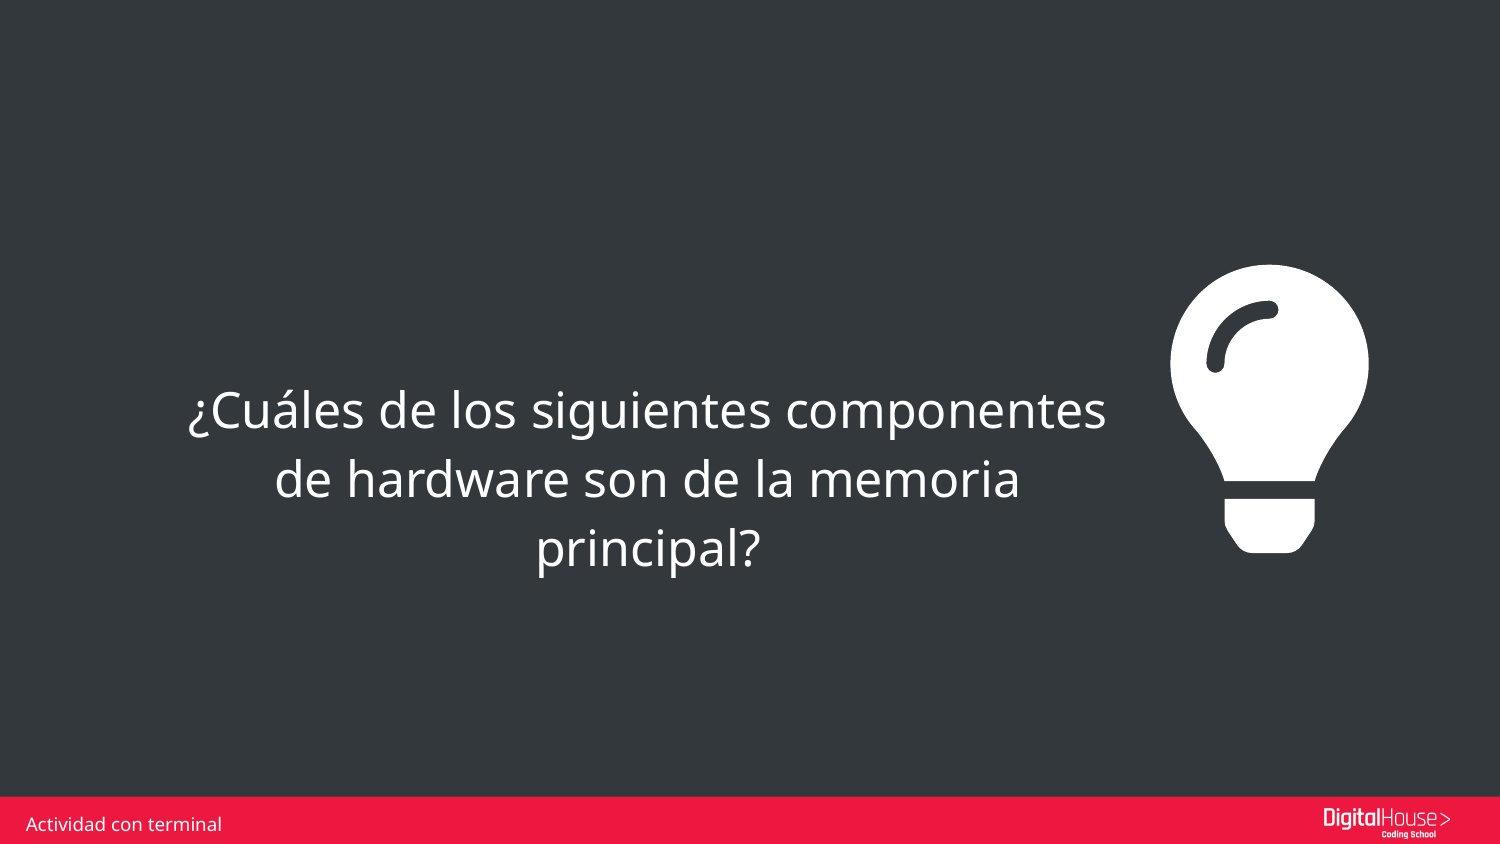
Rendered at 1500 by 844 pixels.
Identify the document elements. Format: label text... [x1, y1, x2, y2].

text_box ¿Cuáles de los siguientes componentes de hardware son de la memoria principal? [158, 347, 1139, 681]
text_box [1170, 264, 1369, 482]
picture [1324, 808, 1450, 839]
text_box [1224, 498, 1315, 554]
